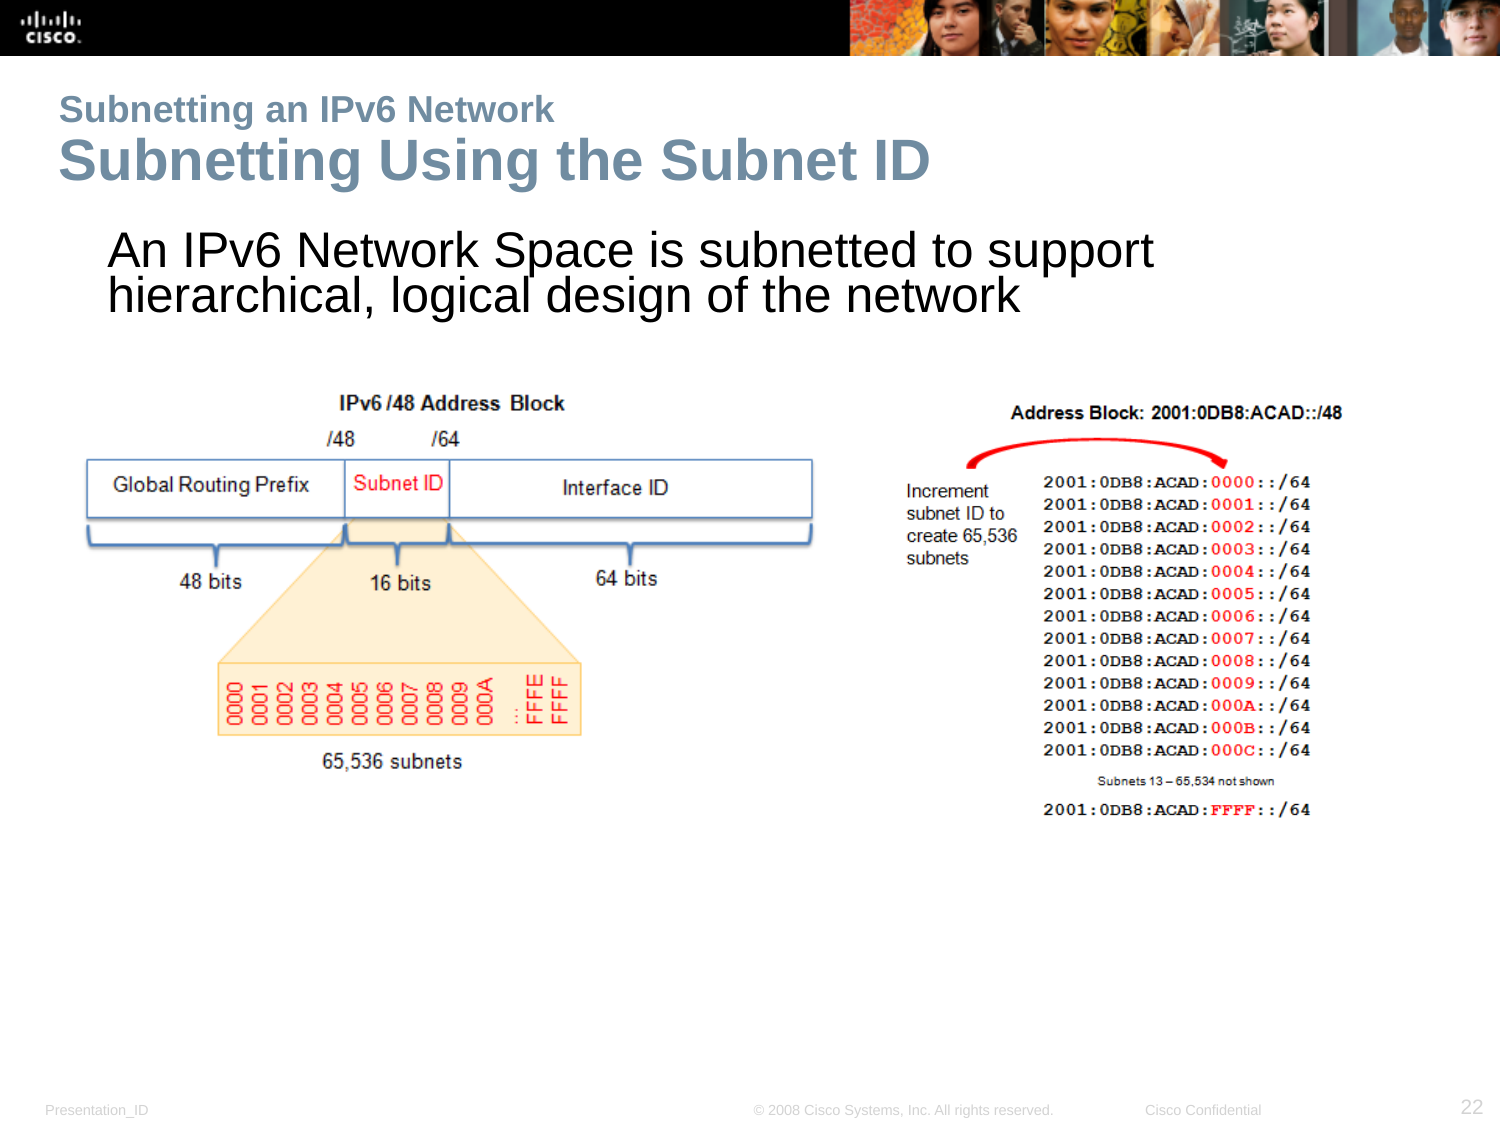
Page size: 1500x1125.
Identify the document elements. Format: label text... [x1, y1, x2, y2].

title Subnetting an IPv6 Network Subnetting Using the Subnet ID [45, 62, 1382, 201]
picture [0, 0, 1500, 56]
picture [78, 383, 832, 834]
picture [854, 383, 1445, 841]
list An IPv6 Network Space is subnetted to support hierarchical, logical design of the network [93, 224, 1442, 682]
